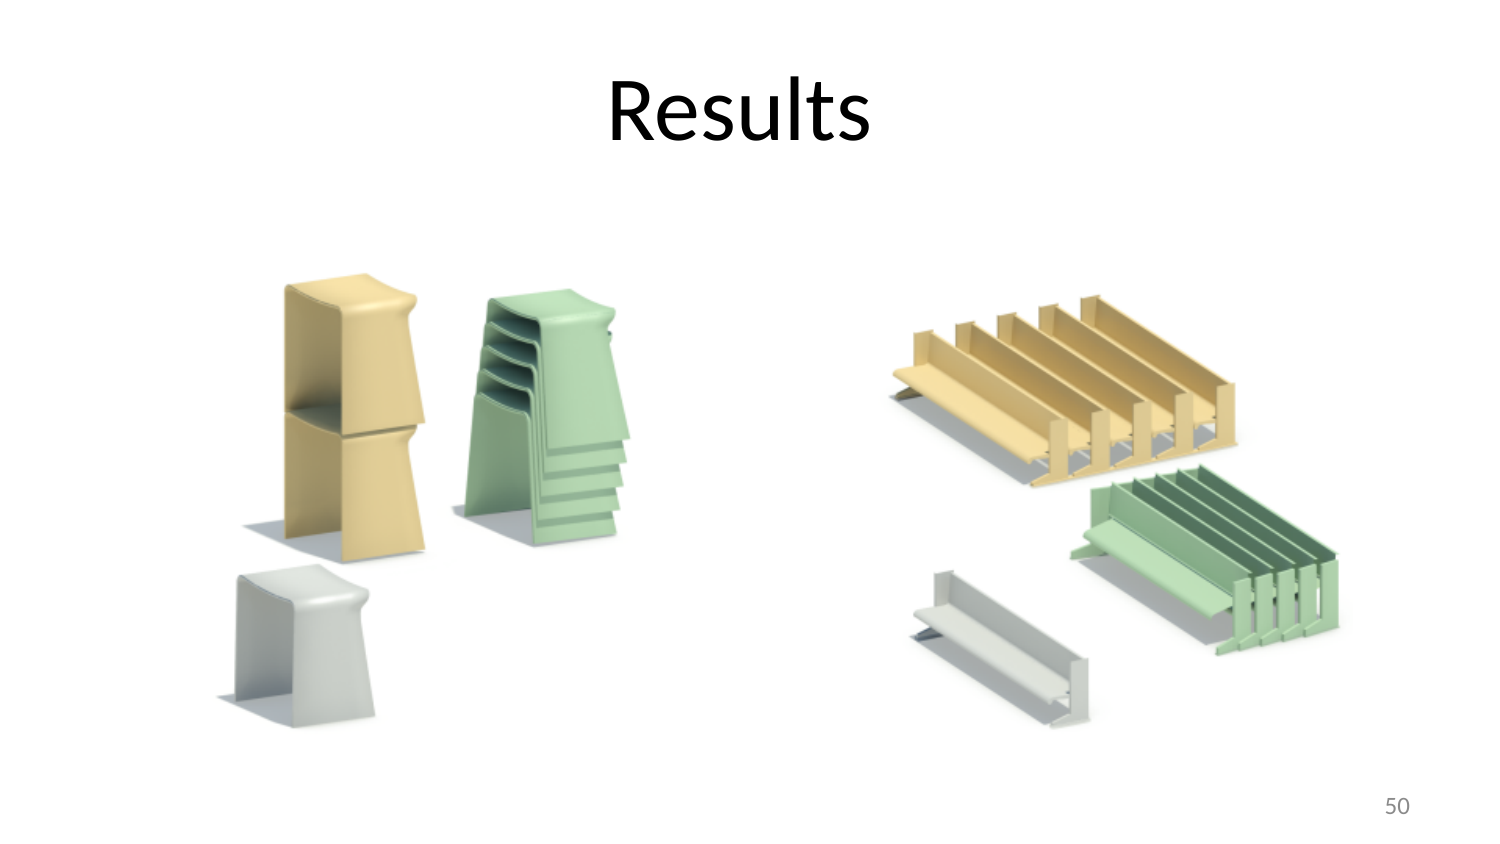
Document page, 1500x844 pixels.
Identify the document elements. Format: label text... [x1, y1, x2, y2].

slide_number 50 [1074, 782, 1425, 827]
title Results [75, 33, 1425, 175]
picture [875, 264, 1353, 742]
picture [183, 264, 660, 742]
